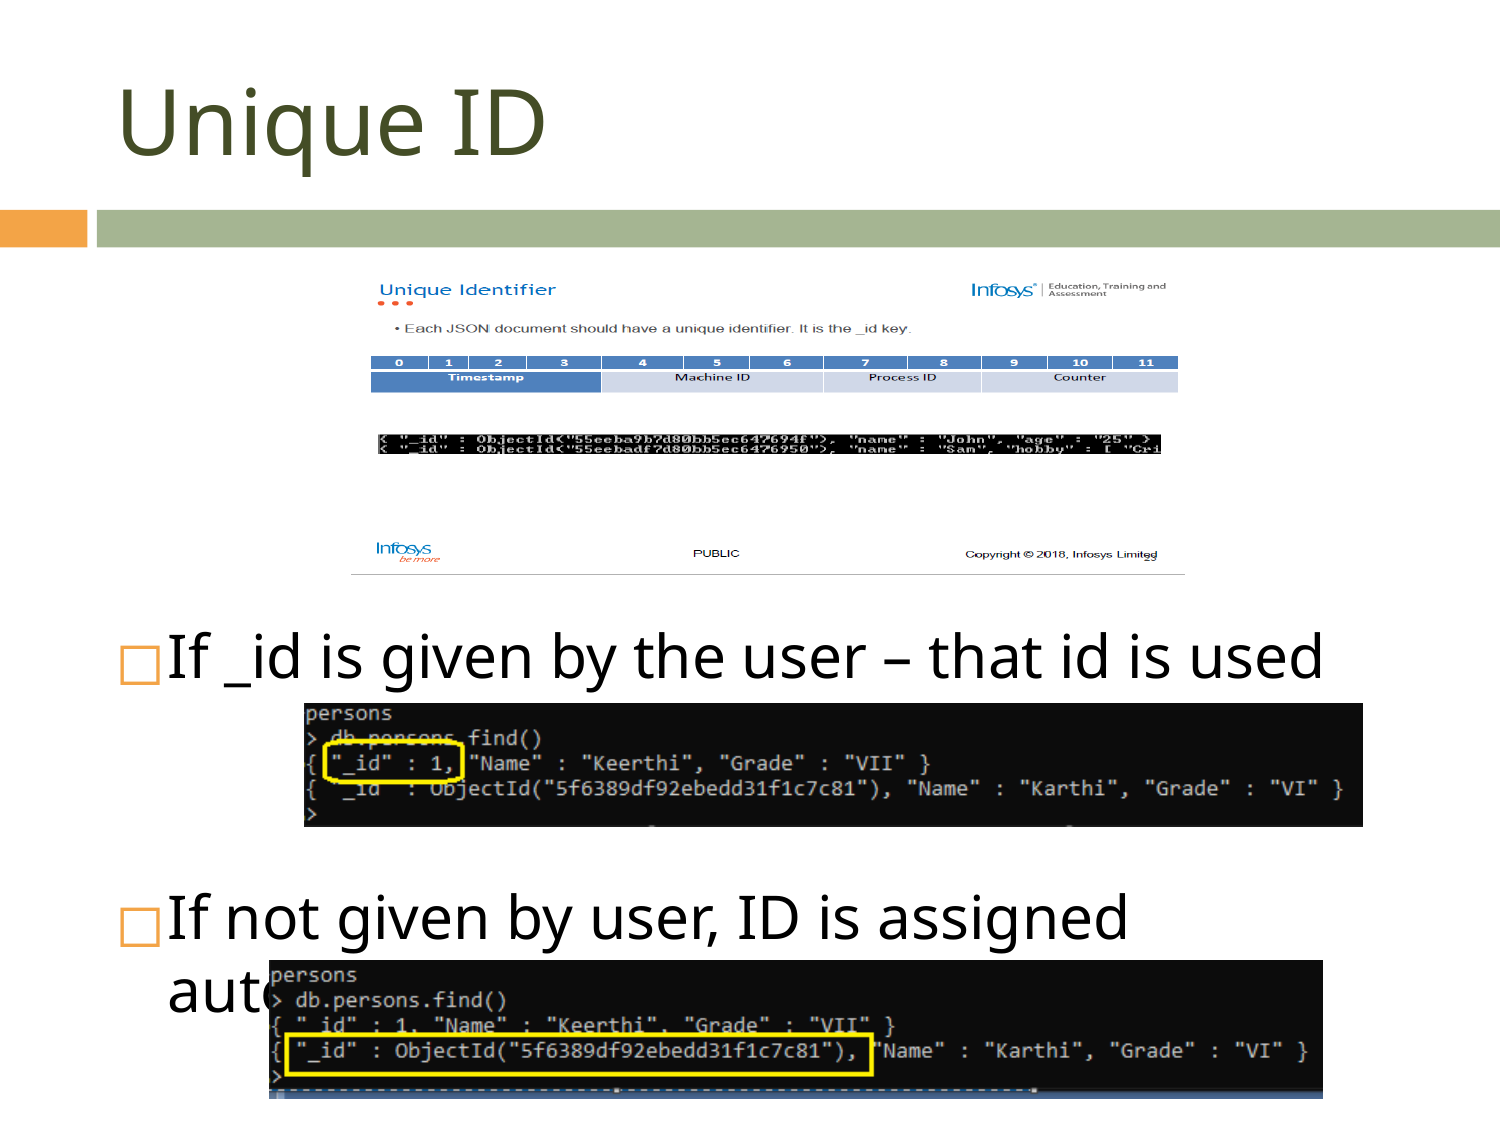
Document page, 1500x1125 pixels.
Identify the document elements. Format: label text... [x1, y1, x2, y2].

title Unique ID [100, 37, 1438, 200]
list If _id is given by the user – that id is used If not given by user, ID is assigned automatically [100, 262, 1438, 1000]
picture [351, 269, 1185, 575]
picture [269, 960, 1323, 1099]
picture [304, 702, 1363, 827]
